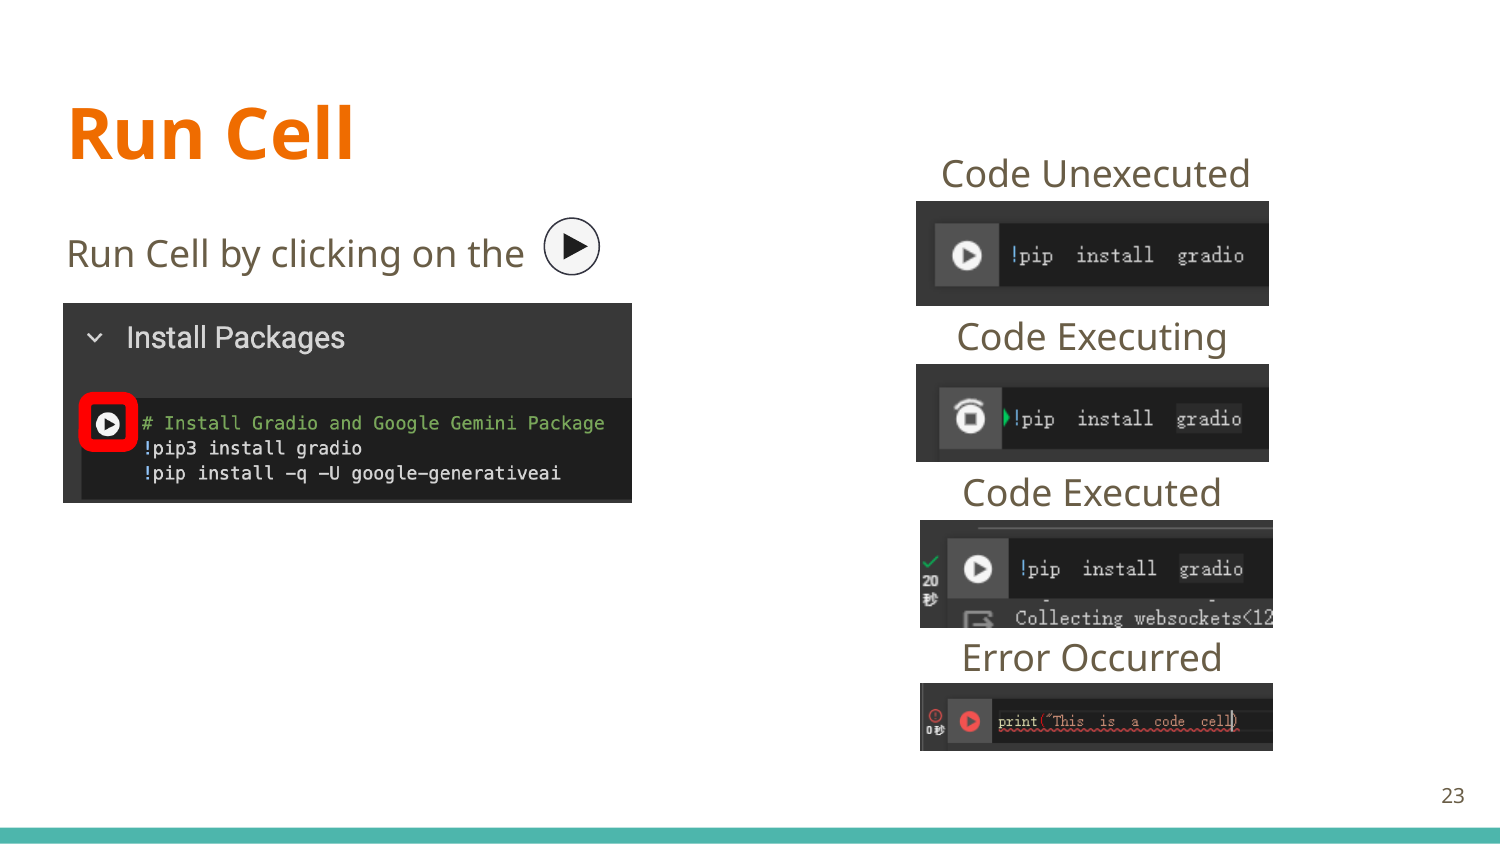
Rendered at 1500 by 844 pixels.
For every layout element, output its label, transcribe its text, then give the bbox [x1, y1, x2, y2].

picture [920, 683, 1273, 751]
picture [916, 364, 1269, 463]
text_box [544, 218, 600, 275]
picture [63, 303, 633, 503]
text_box Code Executed [912, 467, 1273, 516]
text_box [563, 233, 588, 260]
text_box Error Occurred [912, 632, 1273, 681]
list Run Cell by clicking on the [51, 207, 1449, 750]
title Run Cell [51, 72, 1449, 189]
text_box Code Executing [912, 311, 1273, 359]
picture [920, 520, 1273, 628]
text_box Code Unexecuted [916, 148, 1277, 196]
slide_number ‹#› [1389, 764, 1480, 830]
picture [916, 201, 1269, 306]
